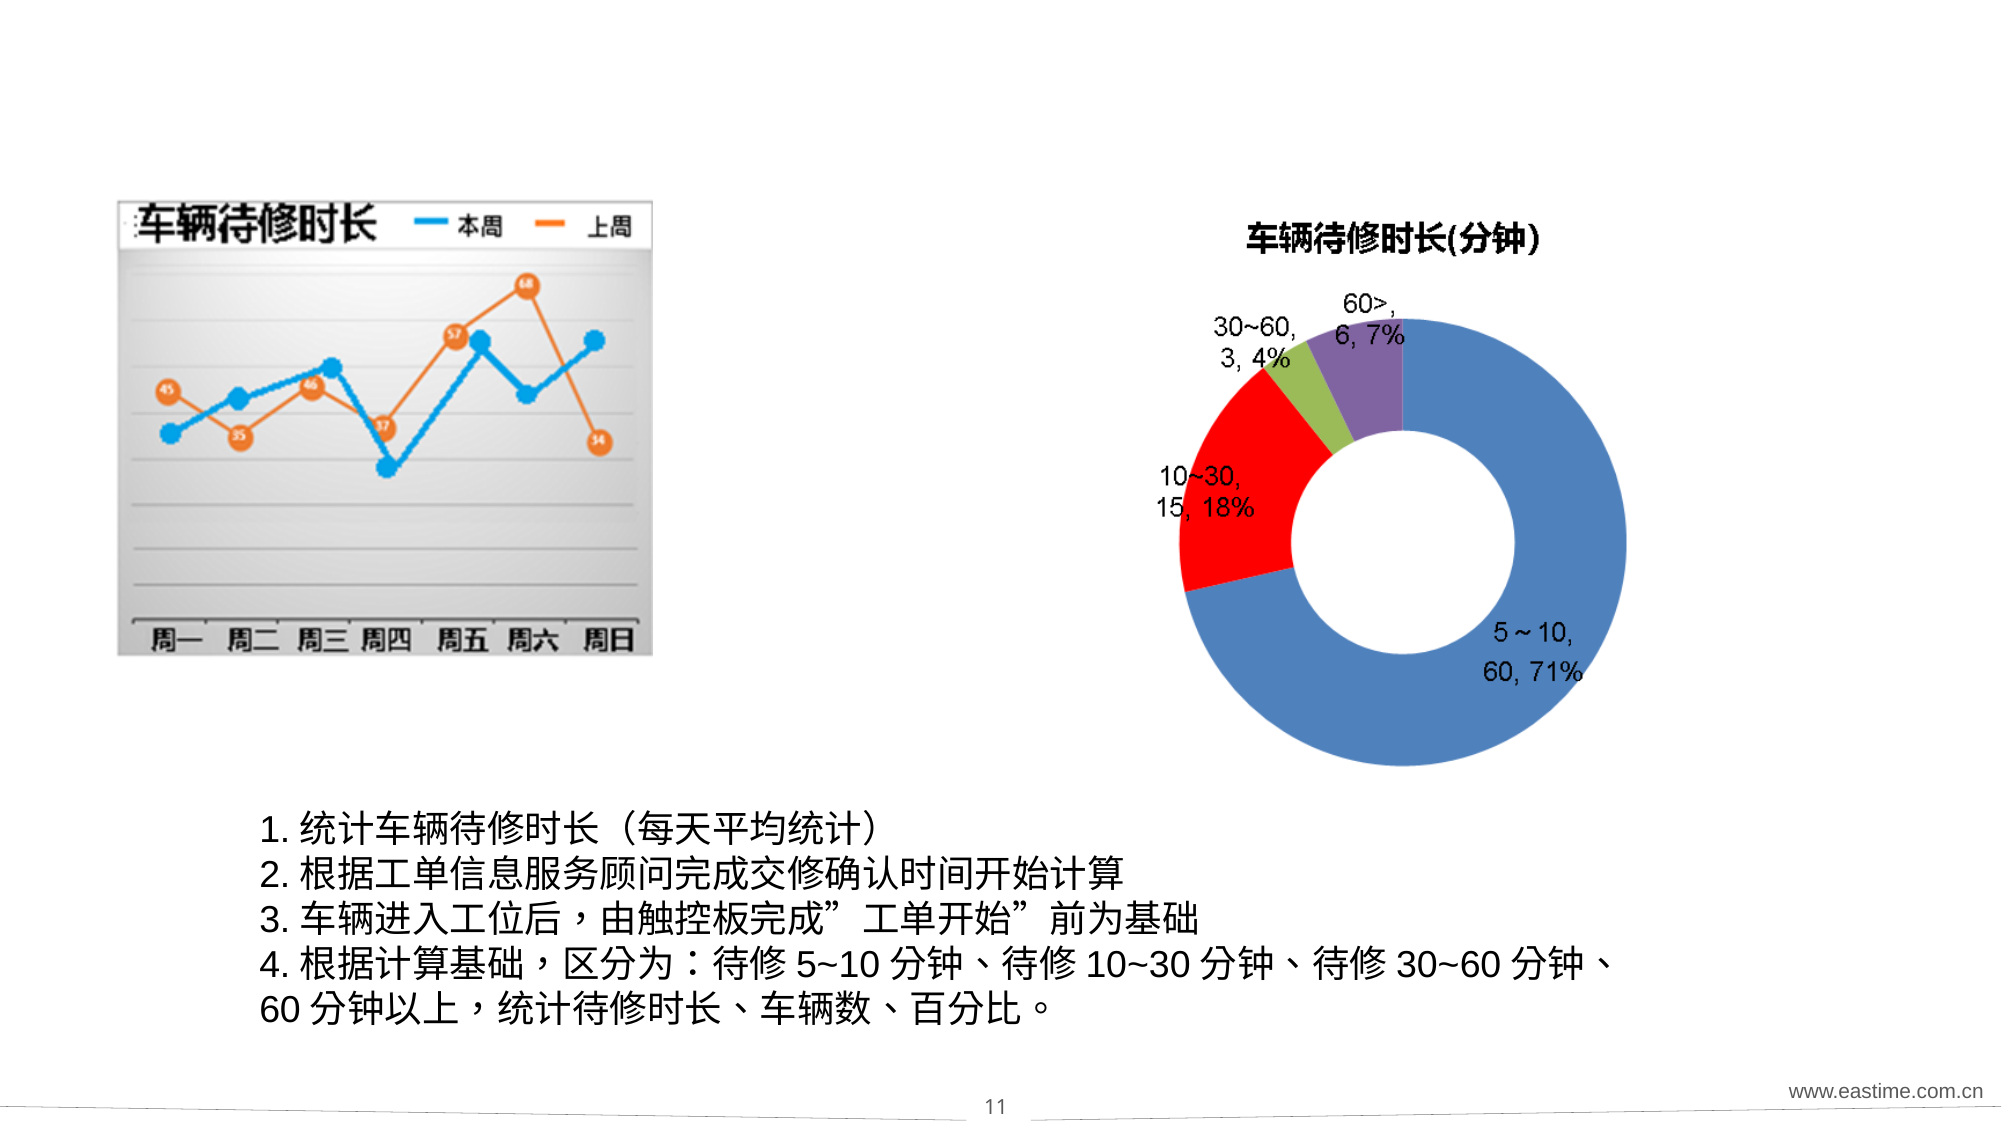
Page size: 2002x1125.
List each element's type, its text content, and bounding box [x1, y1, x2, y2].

picture [1011, 195, 1718, 798]
text_box 1.统计车辆待修时长（每天平均统计） 2.根据工单信息服务顾问完成交修确认时间开始计算 3.车辆进入工位后，由触控板完成”工单开始”前为基础 4.根据计算基础，区分为：待修5~10分钟、待修10~30分钟、待修30~60分钟、60分钟以上，统计待修时长、车辆数、百分比。 [244, 797, 1639, 1038]
picture [114, 195, 653, 662]
